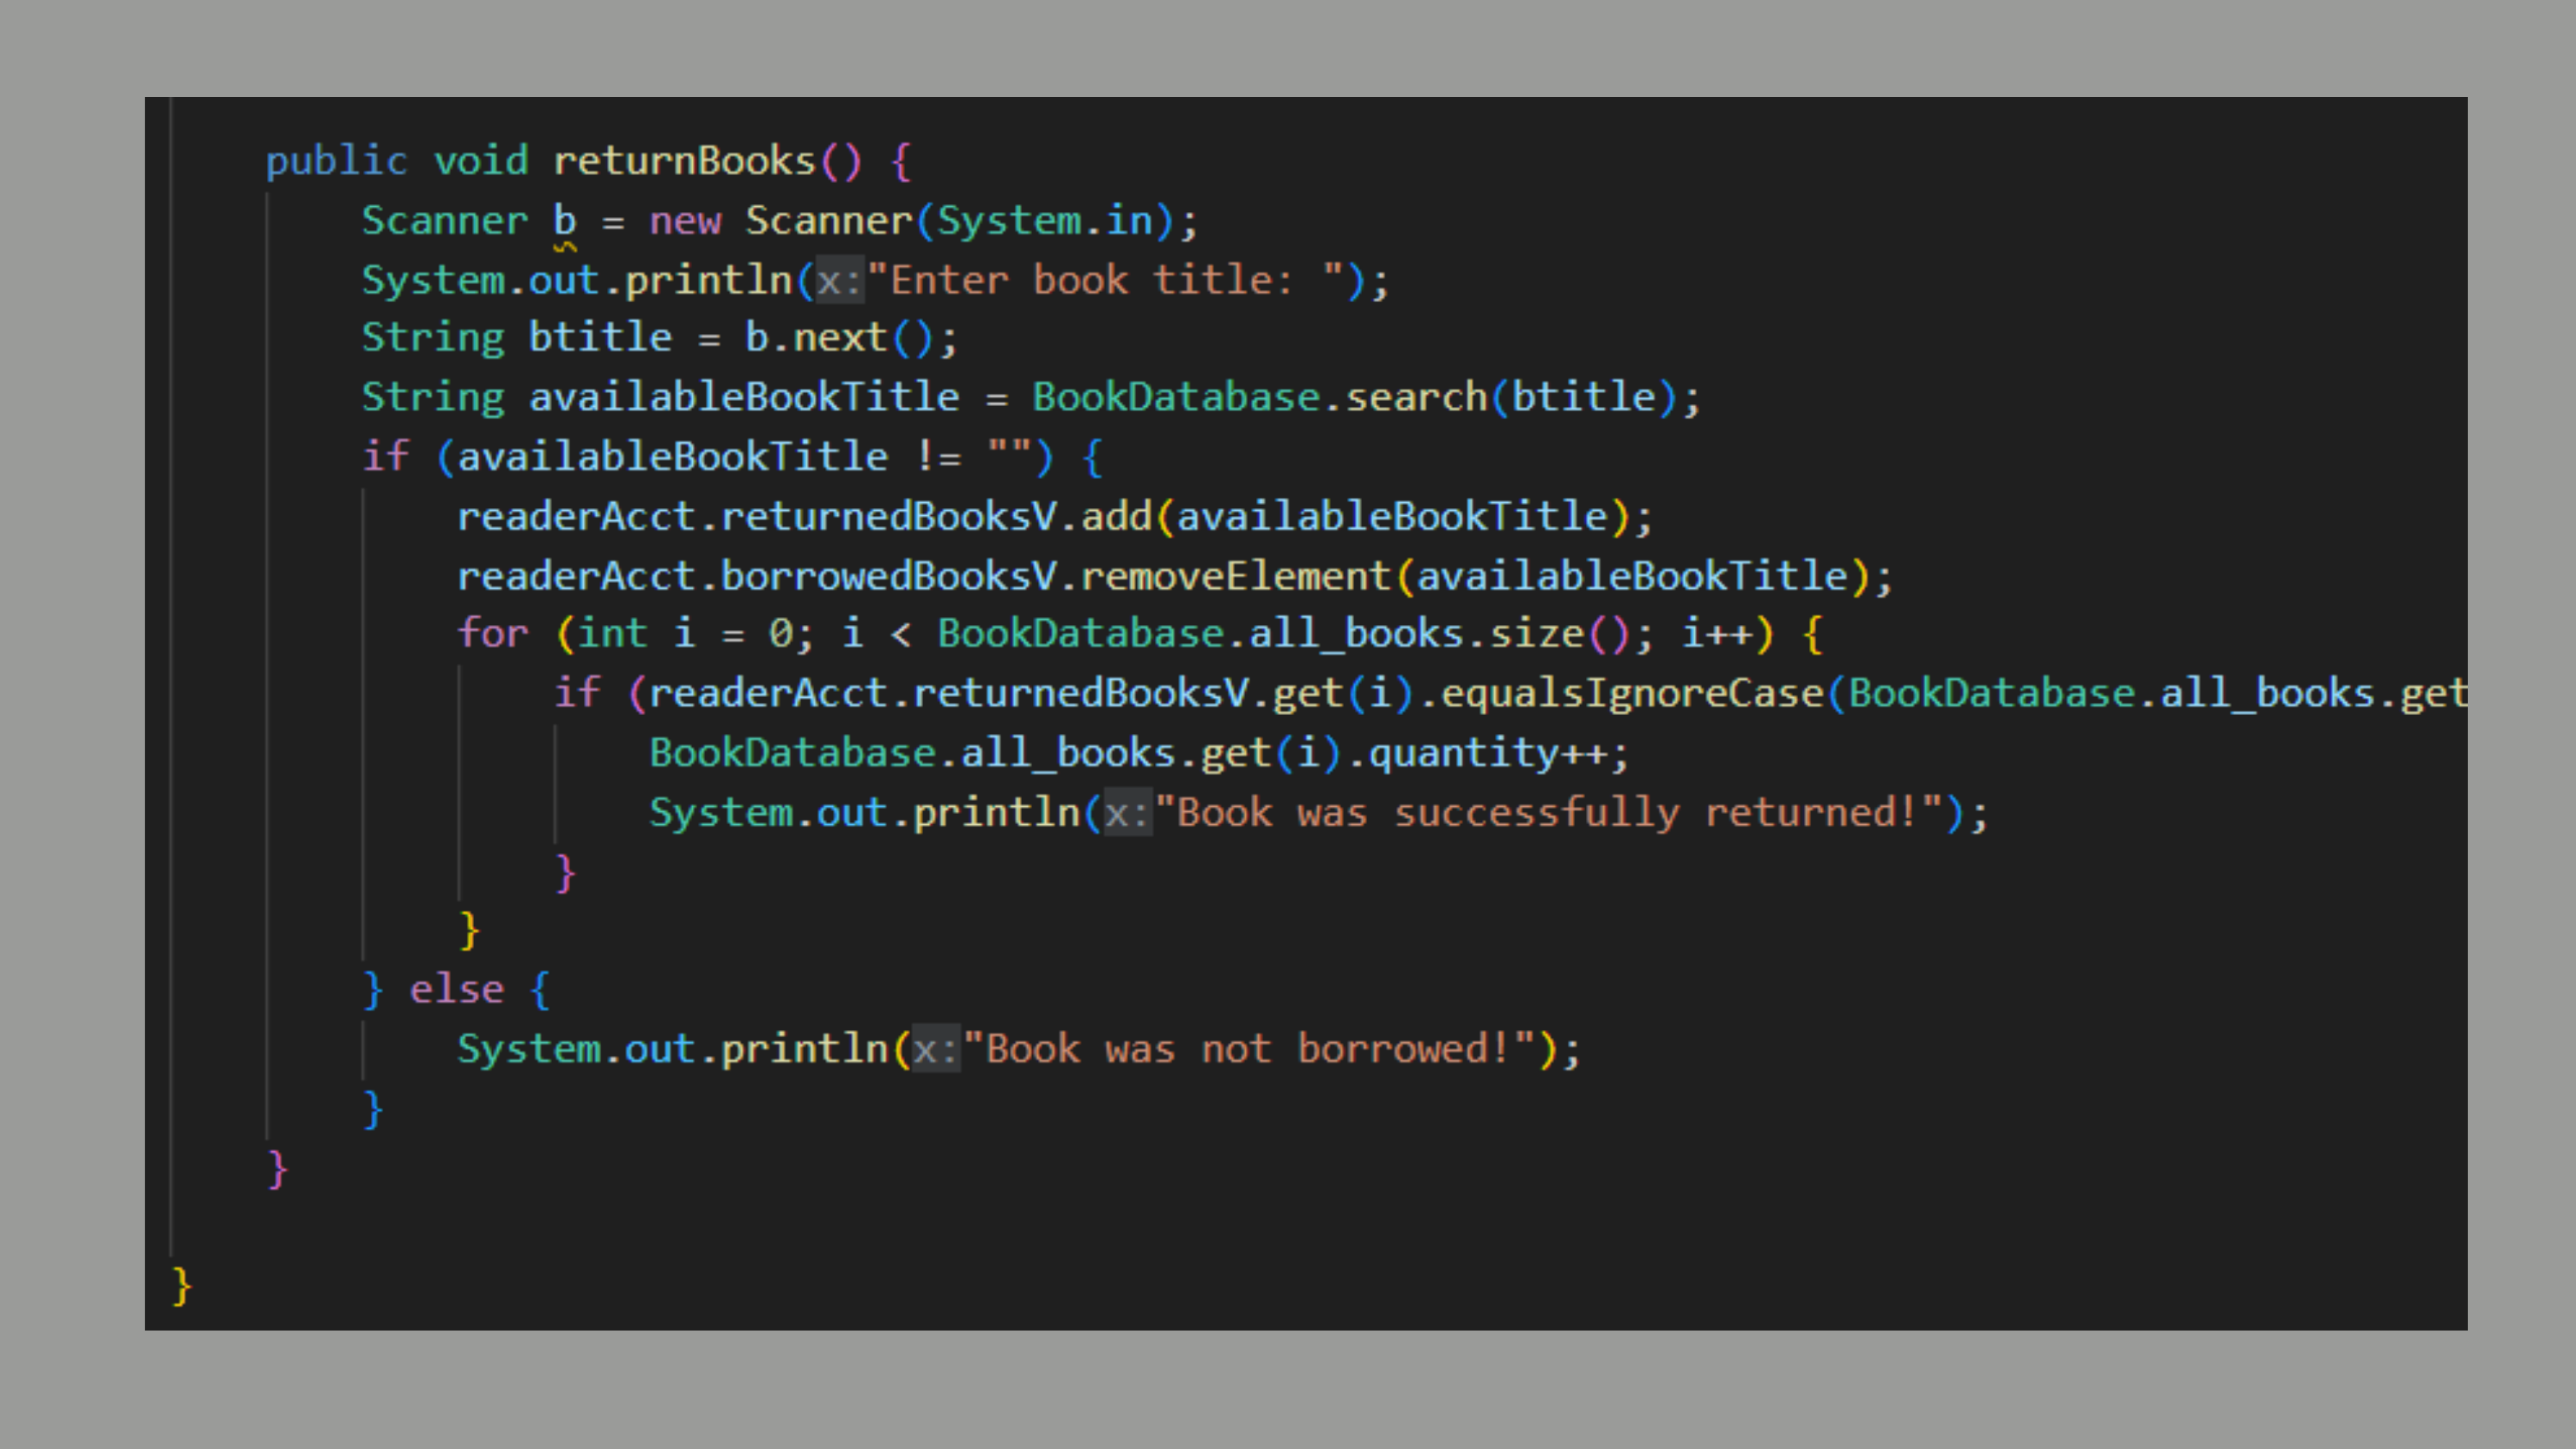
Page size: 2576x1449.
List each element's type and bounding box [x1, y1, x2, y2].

text_box [144, 97, 2468, 1331]
